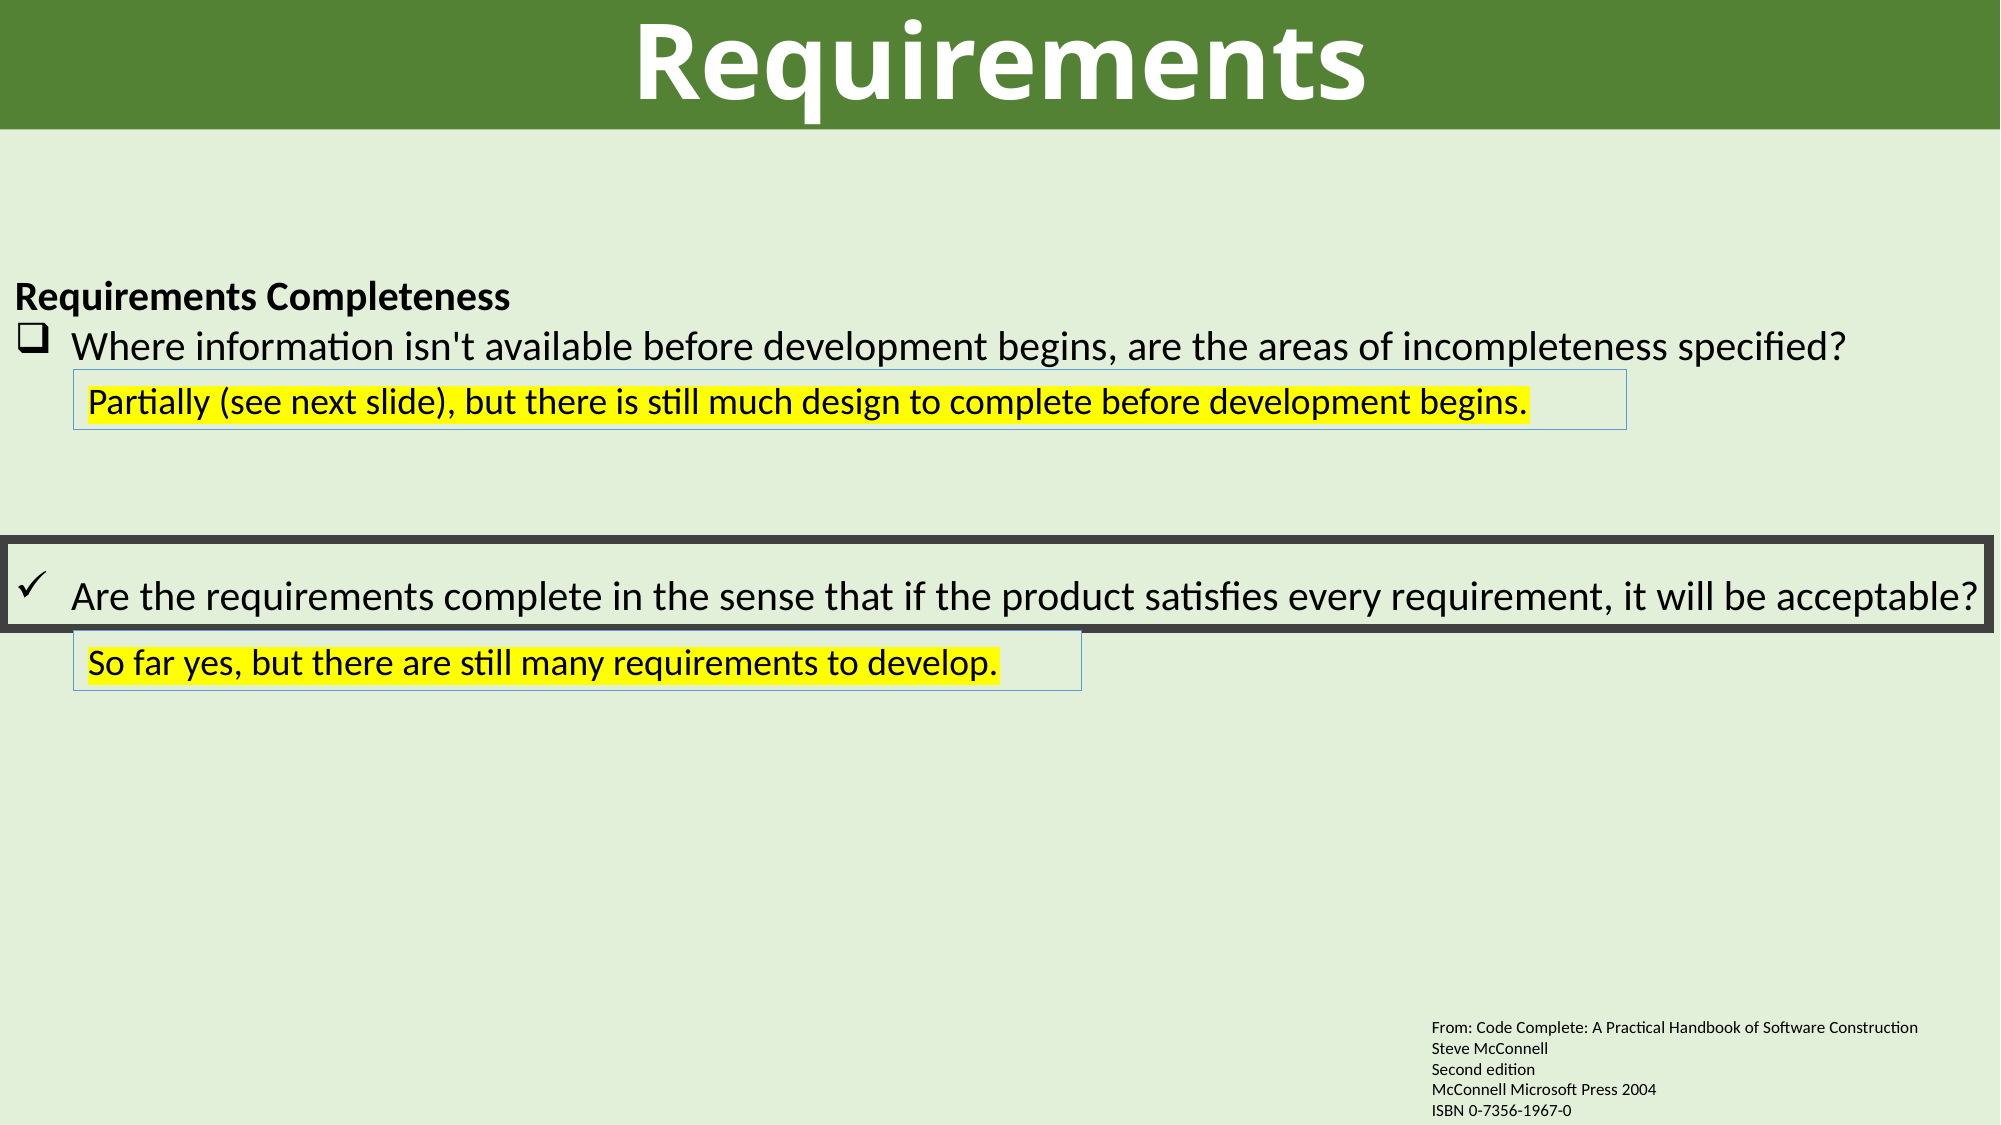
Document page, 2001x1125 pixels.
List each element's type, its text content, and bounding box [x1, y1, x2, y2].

text_box Requirements [0, 0, 2000, 130]
text_box From: Code Complete: A Practical Handbook of Software Construction Steve McConnell Second edition McConnell Microsoft Press 2004 ISBN 0-7356-1967-0 [1417, 1009, 1986, 1125]
text_box So far yes, but there are still many requirements to develop. [73, 630, 1082, 691]
text_box Partially (see next slide), but there is still much design to complete before development begins. [73, 369, 1627, 430]
text_box Requirements Completeness Where information isn't available before development begins, are the areas of incompleteness specified? Are the requirements complete in the sense that if the product satisfies every requirement, it will be acceptable? [0, 261, 2000, 626]
text_box [2, 538, 1990, 629]
